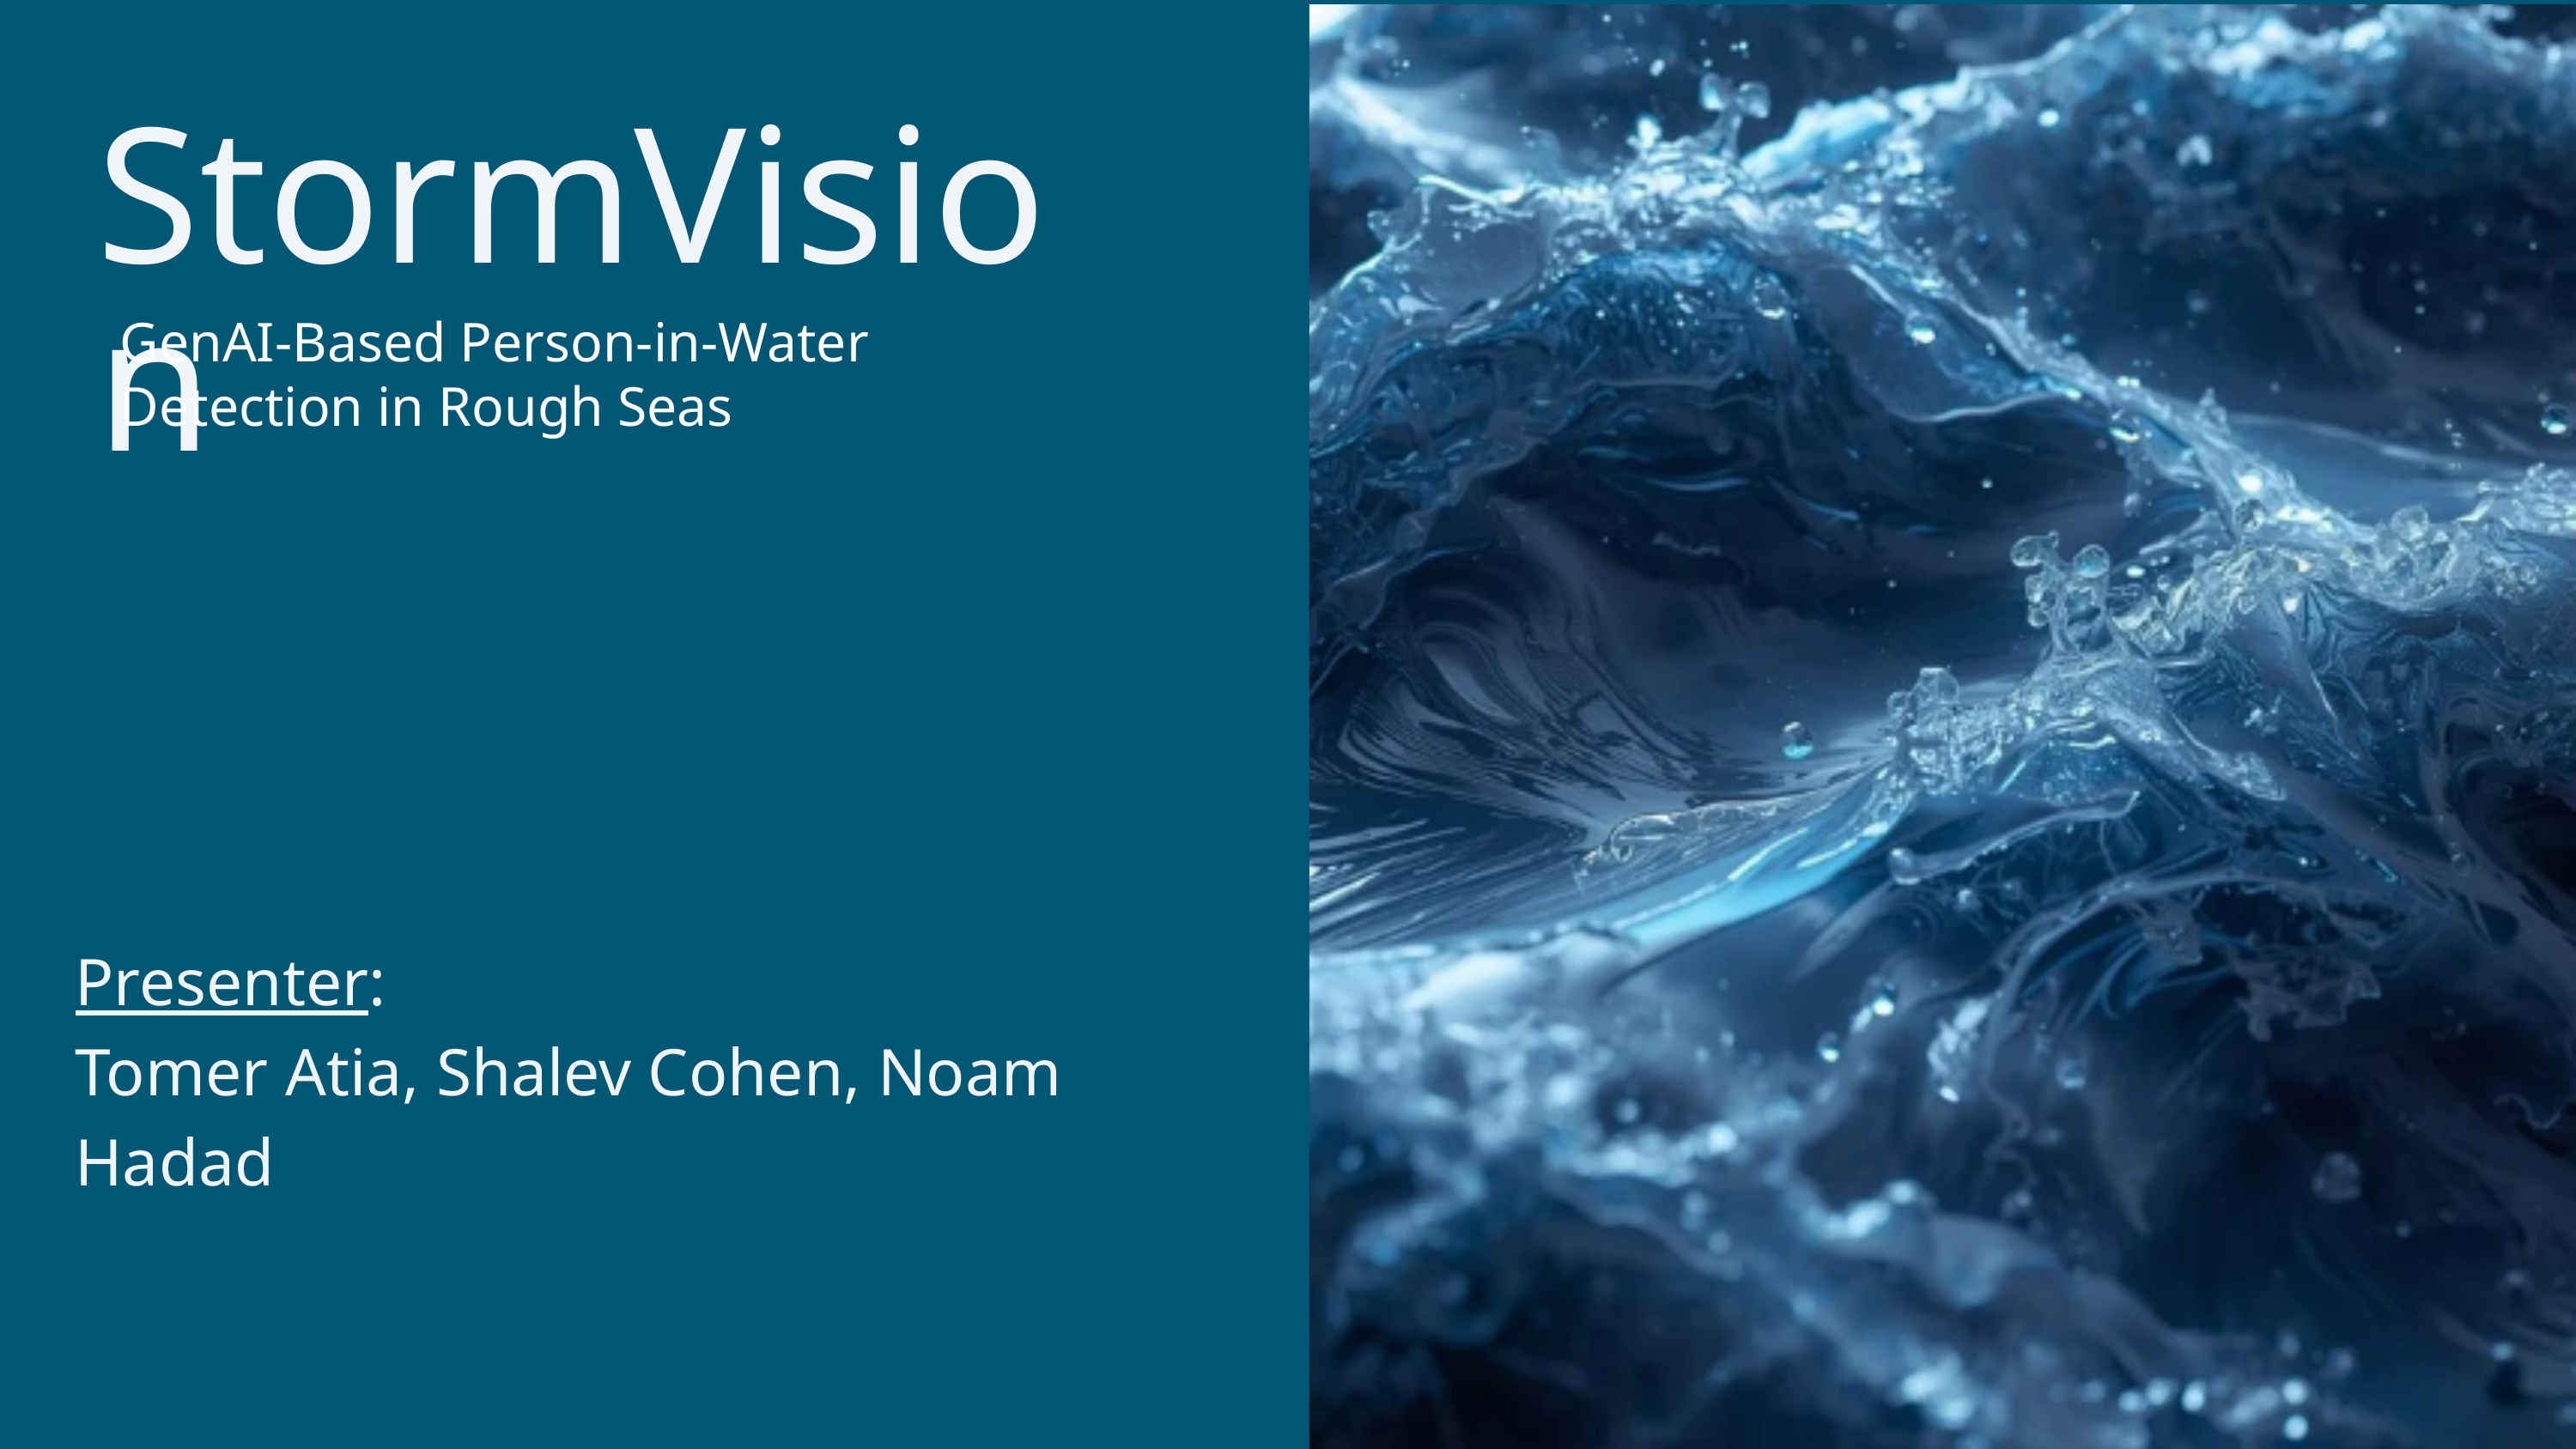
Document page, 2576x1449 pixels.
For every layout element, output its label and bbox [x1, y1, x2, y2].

text_box [1309, 4, 2576, 1449]
text_box [75, 112, 1267, 1195]
